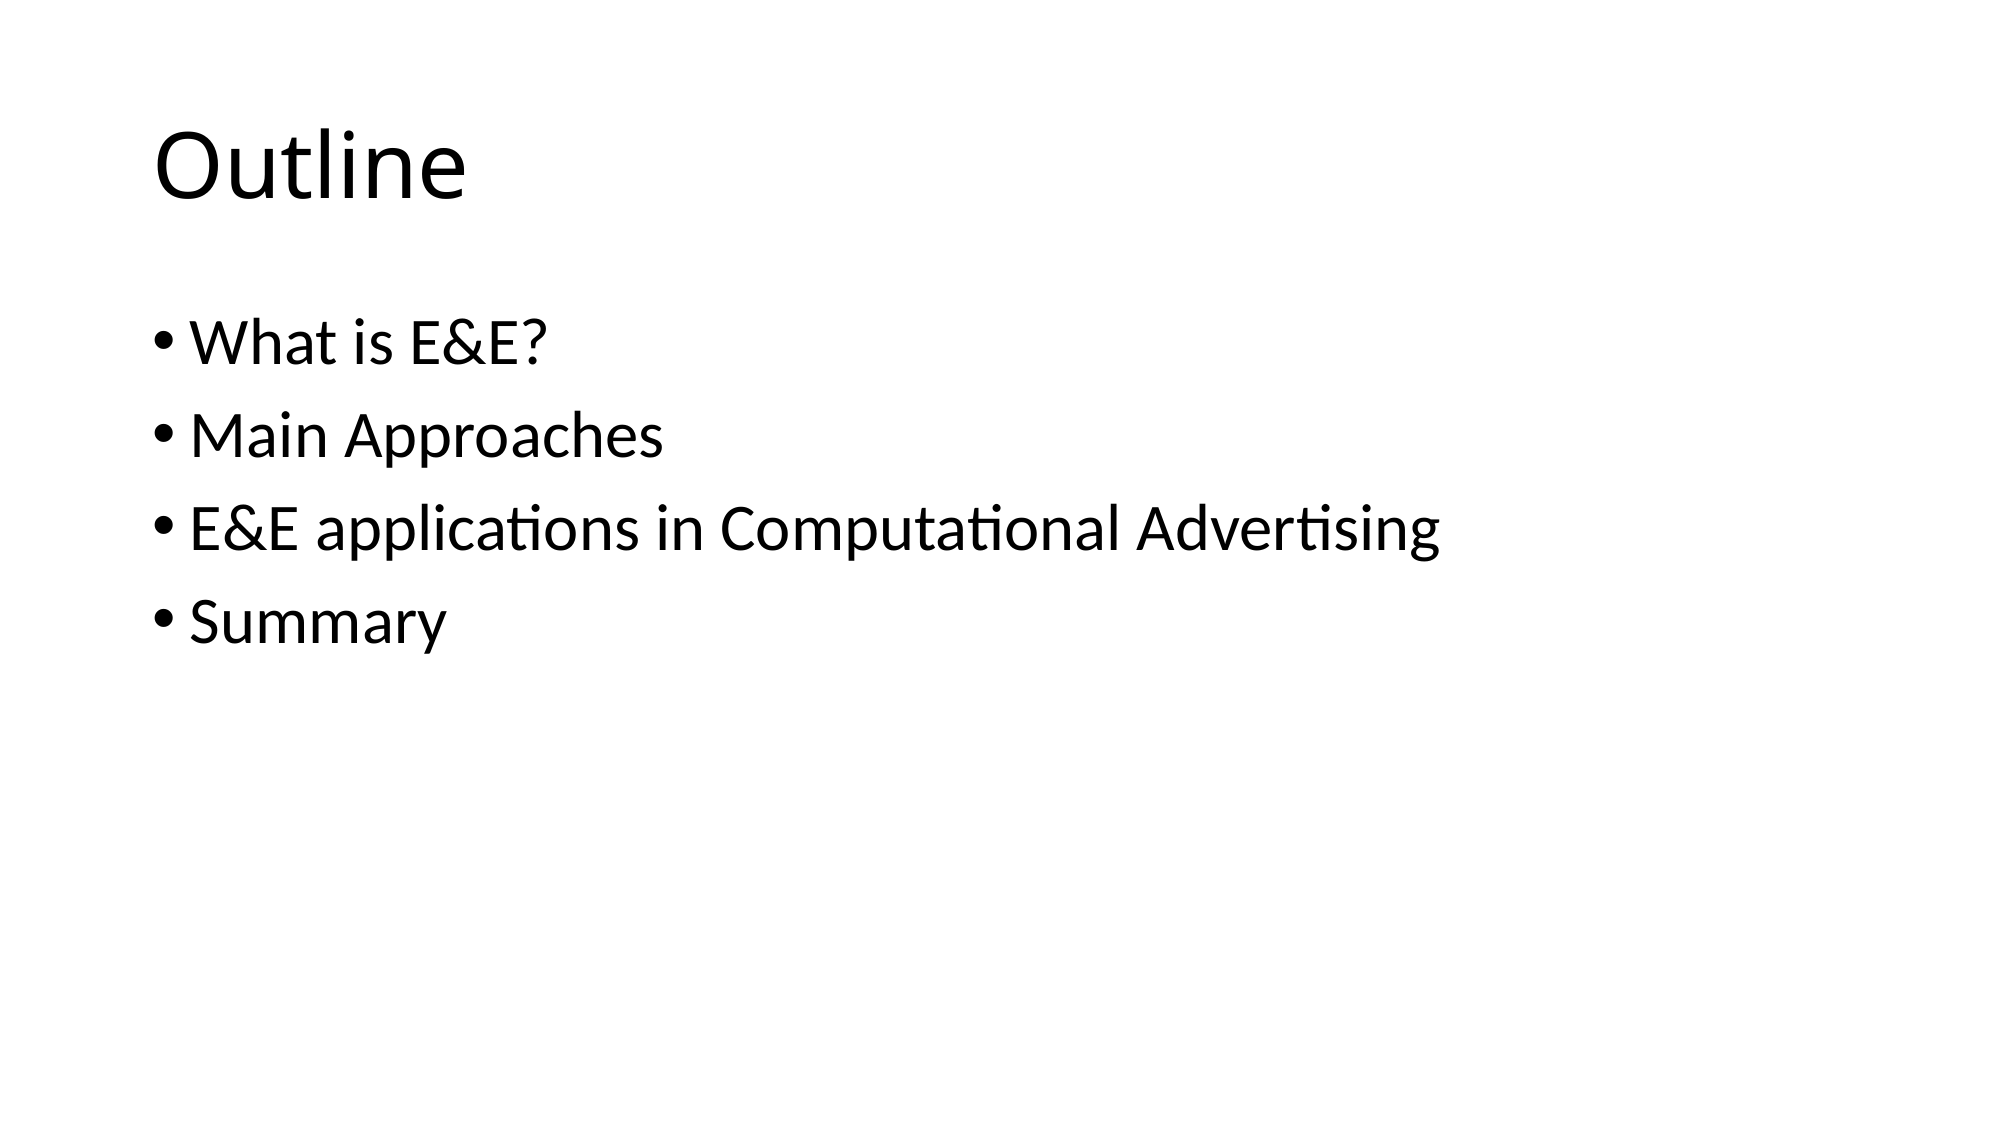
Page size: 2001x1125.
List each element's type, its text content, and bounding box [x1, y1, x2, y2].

title Outline [137, 59, 1863, 278]
list What is E&E? Main Approaches E&E applications in Computational Advertising Summary [137, 299, 1863, 1014]
